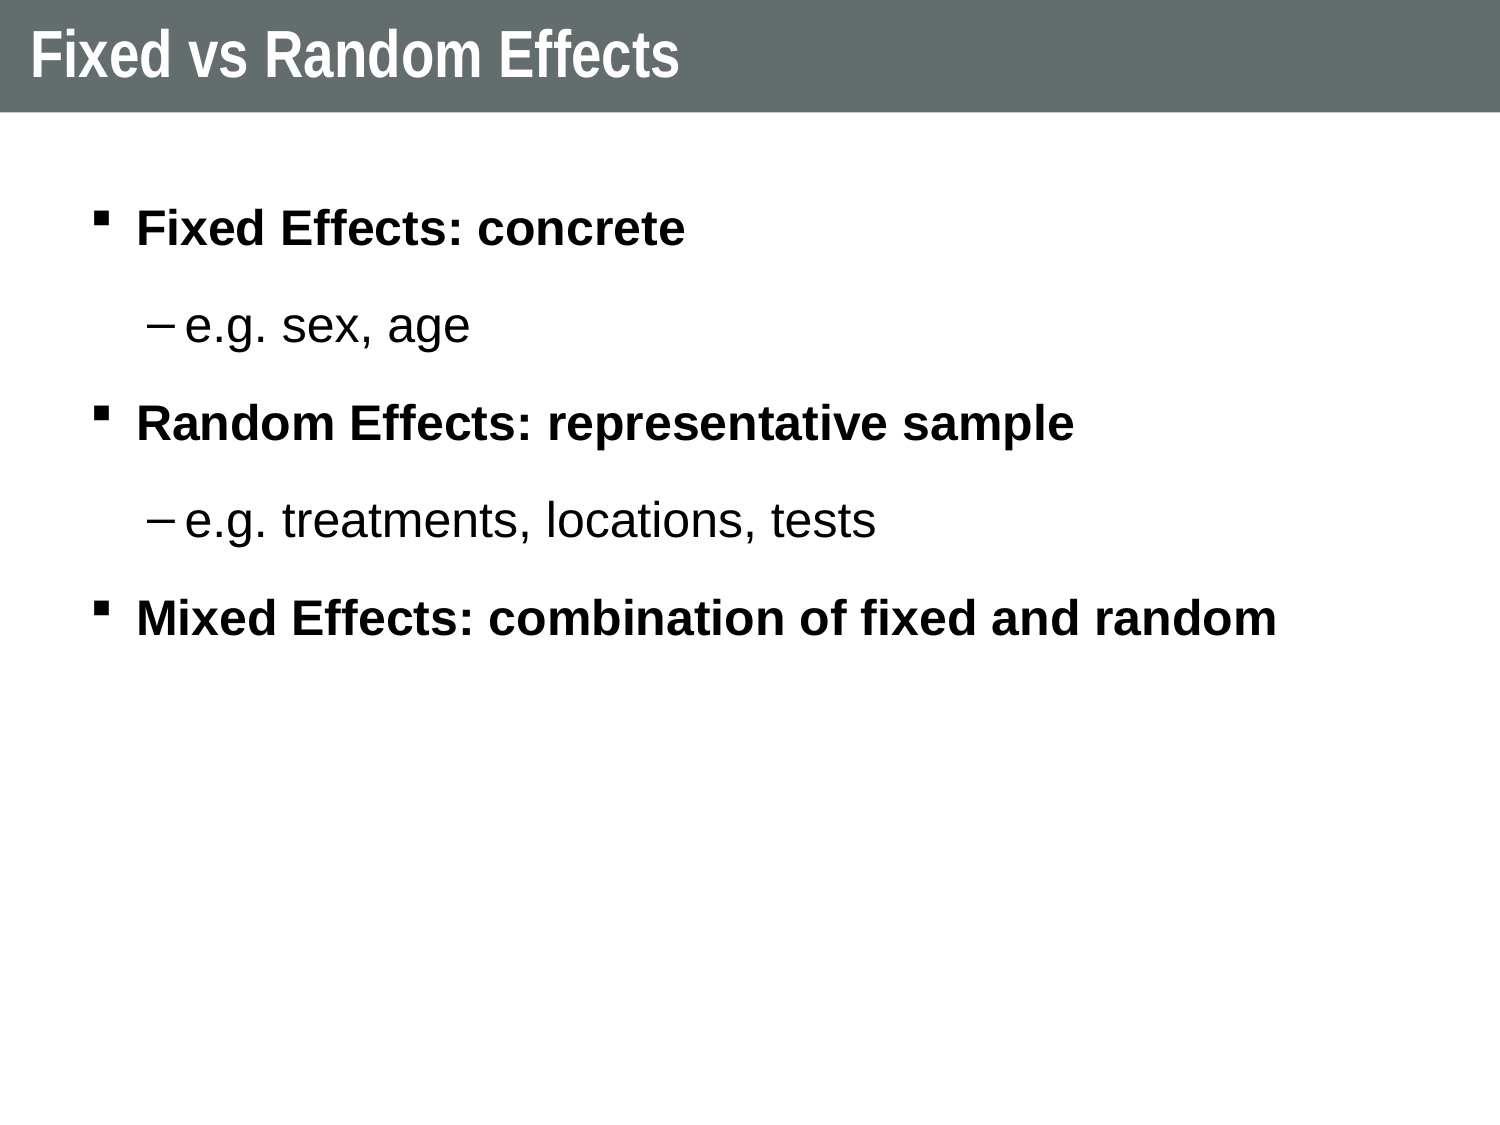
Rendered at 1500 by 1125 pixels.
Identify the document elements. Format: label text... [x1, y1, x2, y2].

list Fixed Effects: concrete e.g. sex, age Random Effects: representative sample e.g. treatments, locations, tests Mixed Effects: combination of fixed and random [74, 187, 1426, 1006]
title Fixed vs Random Effects [0, 0, 1500, 117]
